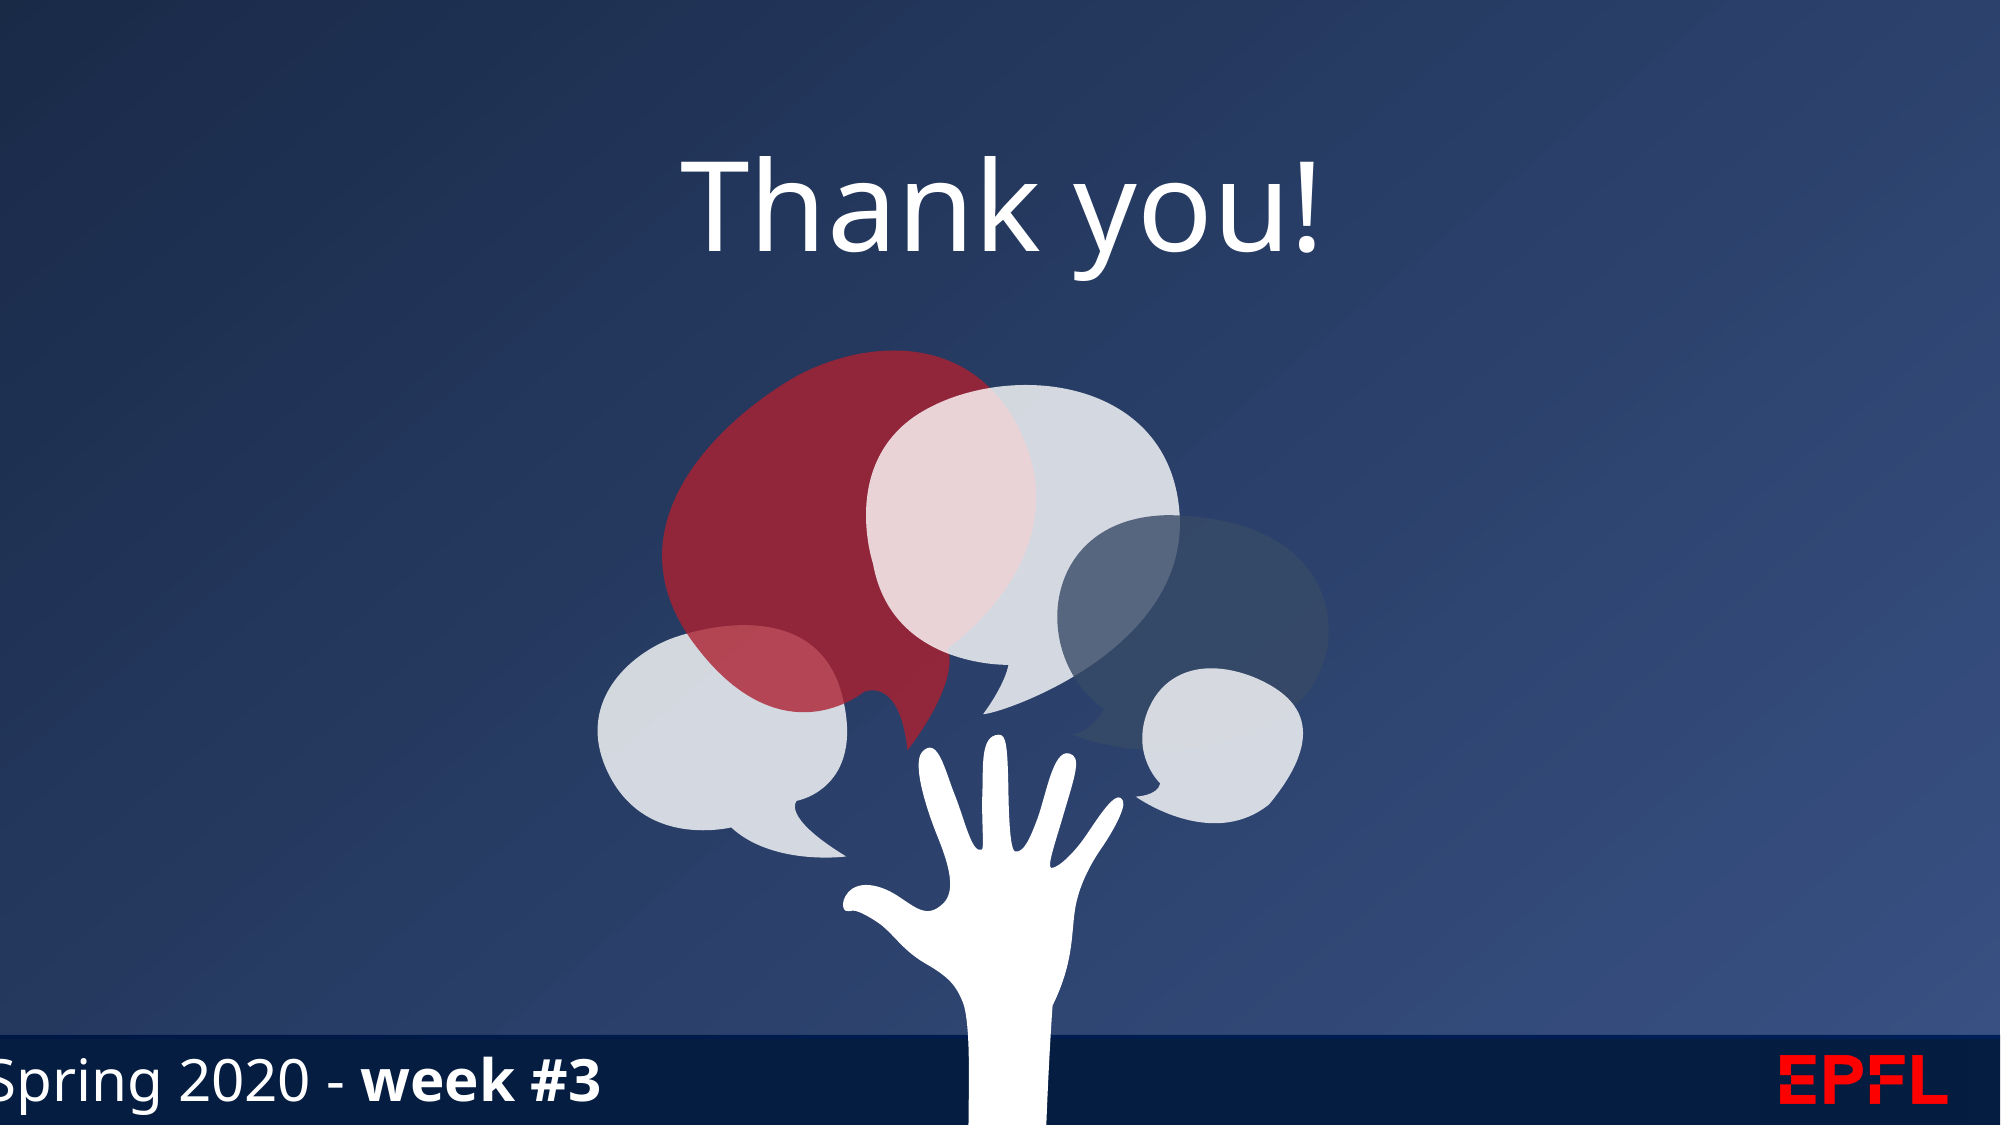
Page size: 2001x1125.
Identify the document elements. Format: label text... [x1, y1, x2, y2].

text_box Thank you! [258, 38, 1747, 366]
picture [1759, 1039, 1968, 1125]
text_box [843, 734, 1124, 1125]
text_box [866, 384, 1180, 715]
text_box [1057, 515, 1329, 750]
text_box [1135, 668, 1304, 824]
text_box [597, 633, 848, 858]
text_box [662, 350, 989, 751]
text_box [0, 0, 2000, 1039]
